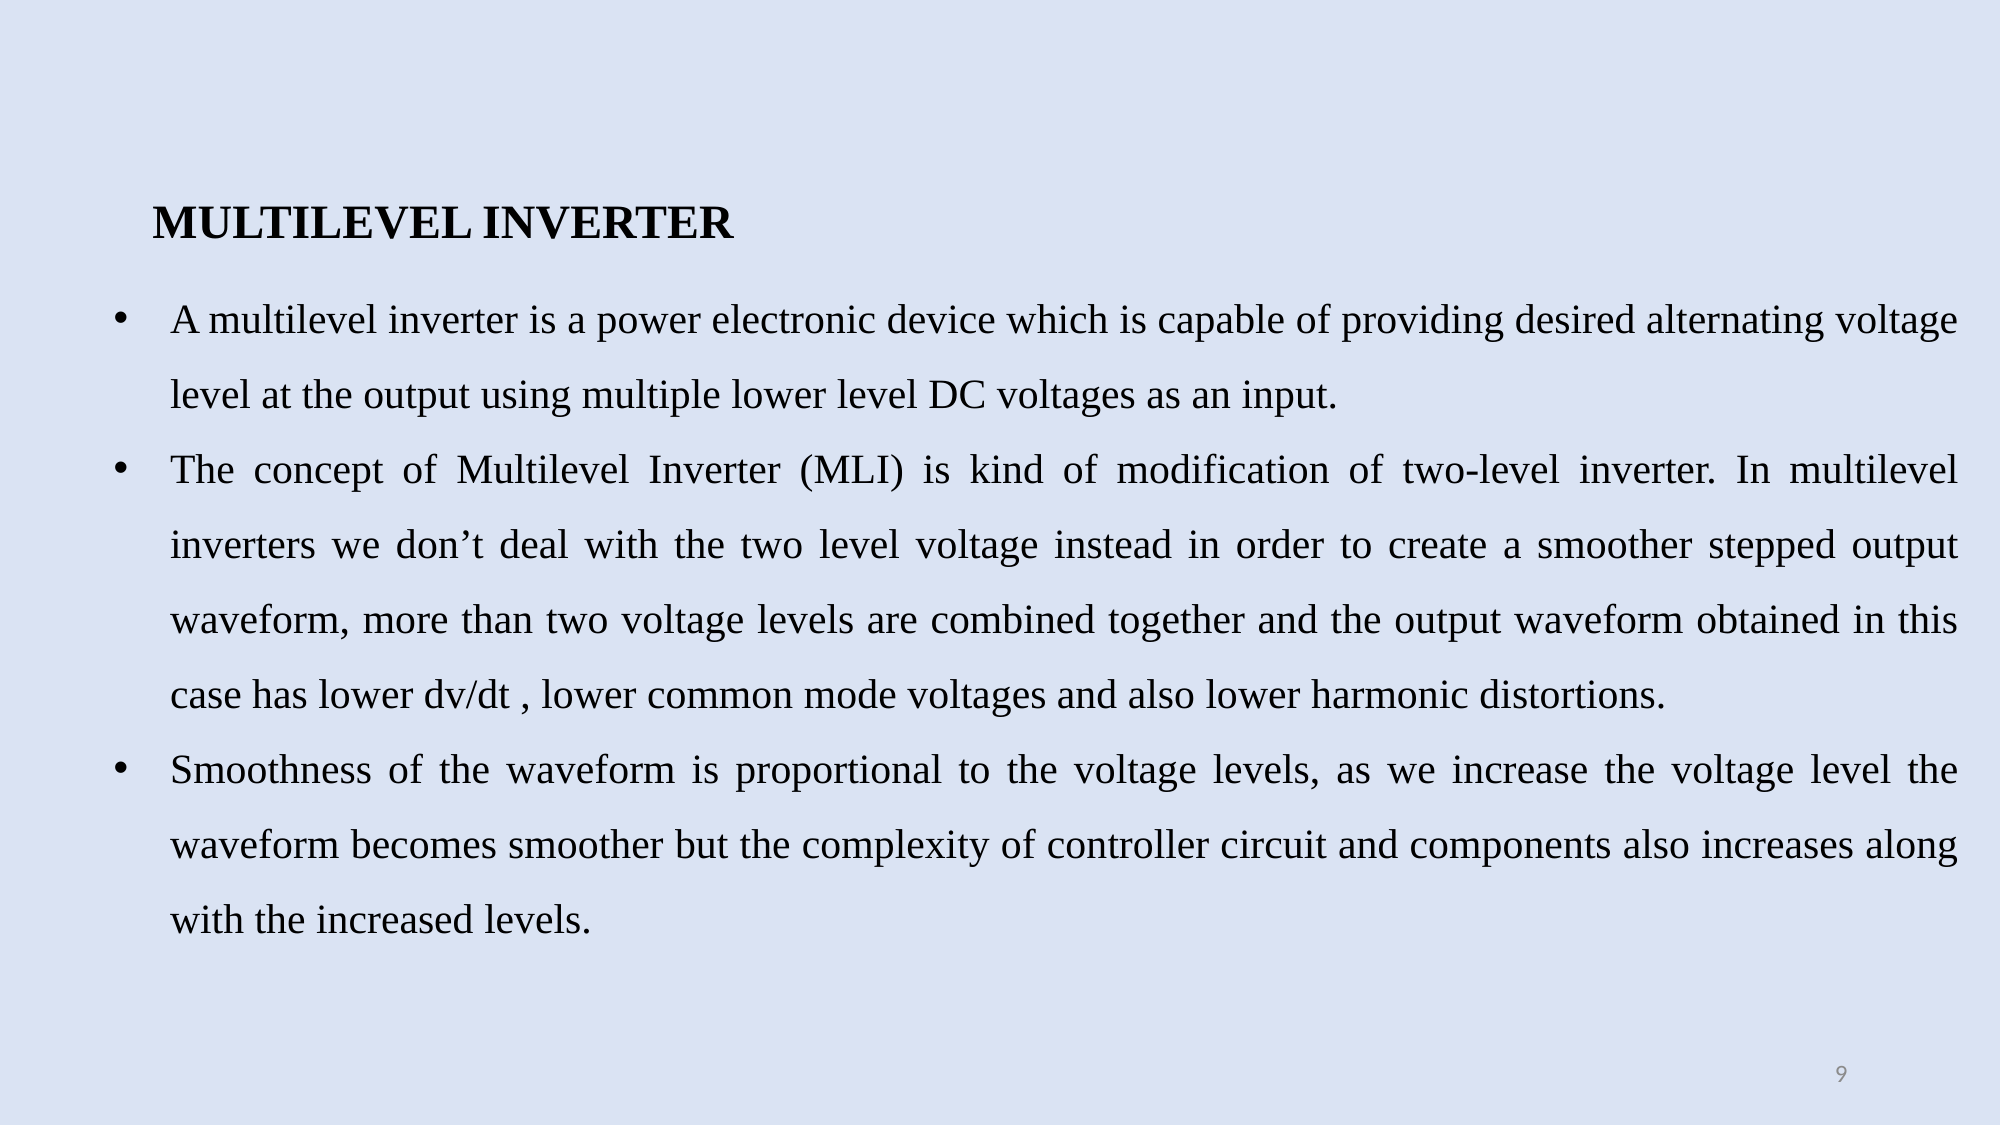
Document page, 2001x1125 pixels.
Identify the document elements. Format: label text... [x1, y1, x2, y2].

slide_number 9 [1412, 1042, 1863, 1103]
title MULTILEVEL INVERTER [137, 114, 1863, 259]
text_box A multilevel inverter is a power electronic device which is capable of providing desired alternating voltage level at the output using multiple lower level DC voltages as an input. The concept of Multilevel Inverter (MLI) is kind of modification of two-level inverter. In multilevel inverters we don’t deal with the two level voltage instead in order to create a smoother stepped output waveform, more than two voltage levels are combined together and the output waveform obtained in this case has lower dv/dt , lower common mode voltages and also lower harmonic distortions. Smoothness of the waveform is proportional to the voltage levels, as we increase the voltage level the waveform becomes smoother but the complexity of controller circuit and components also increases along with the increased levels. [98, 259, 1976, 1025]
